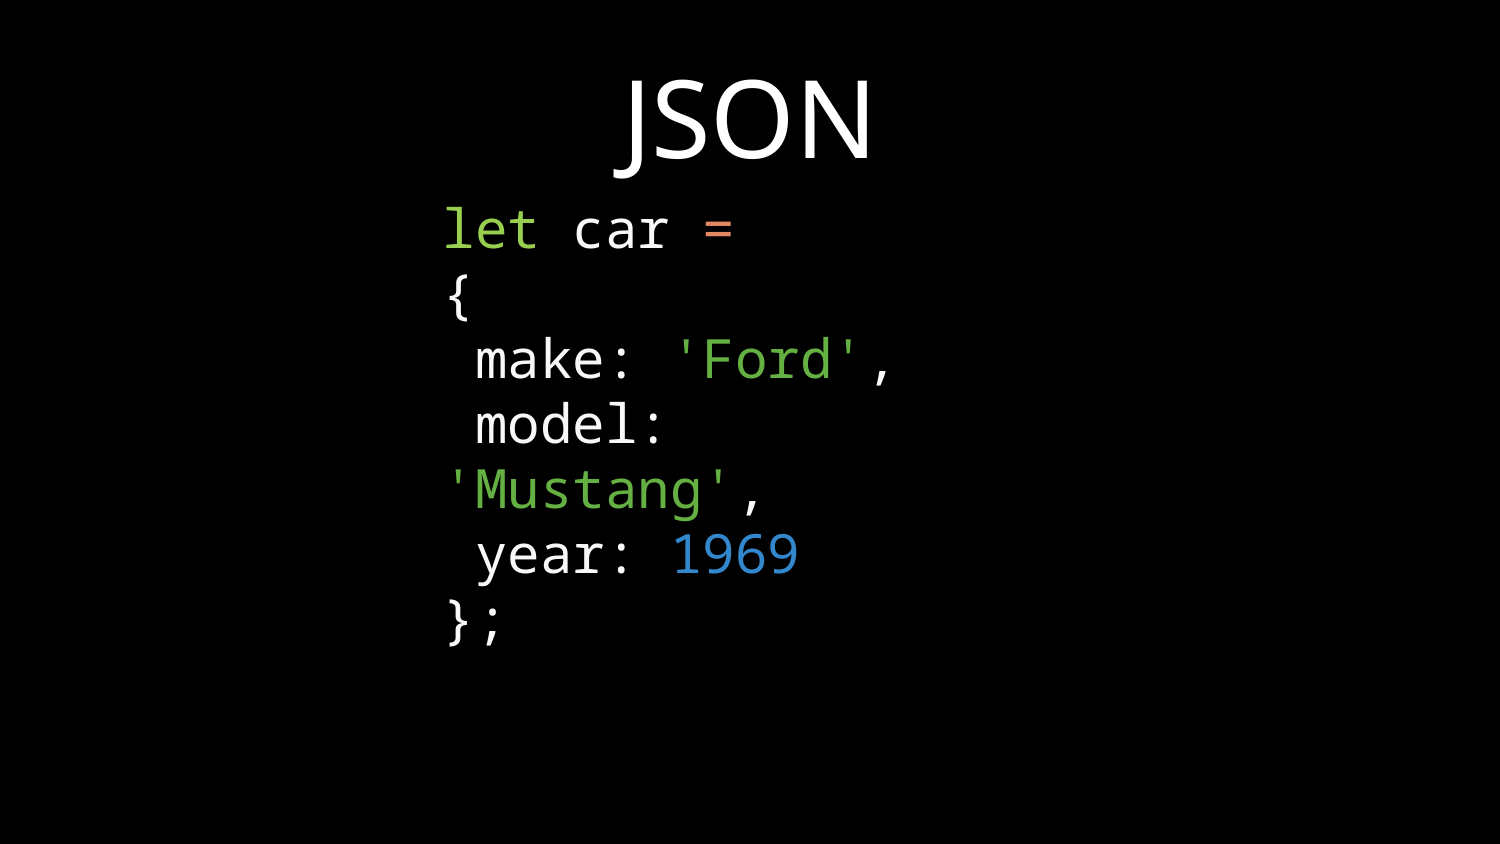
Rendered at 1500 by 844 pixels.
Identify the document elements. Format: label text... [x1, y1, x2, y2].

title JSON [109, 21, 1391, 209]
text_box let car = { make: 'Ford', model: 'Mustang', year: 1969 }; [437, 285, 1000, 559]
